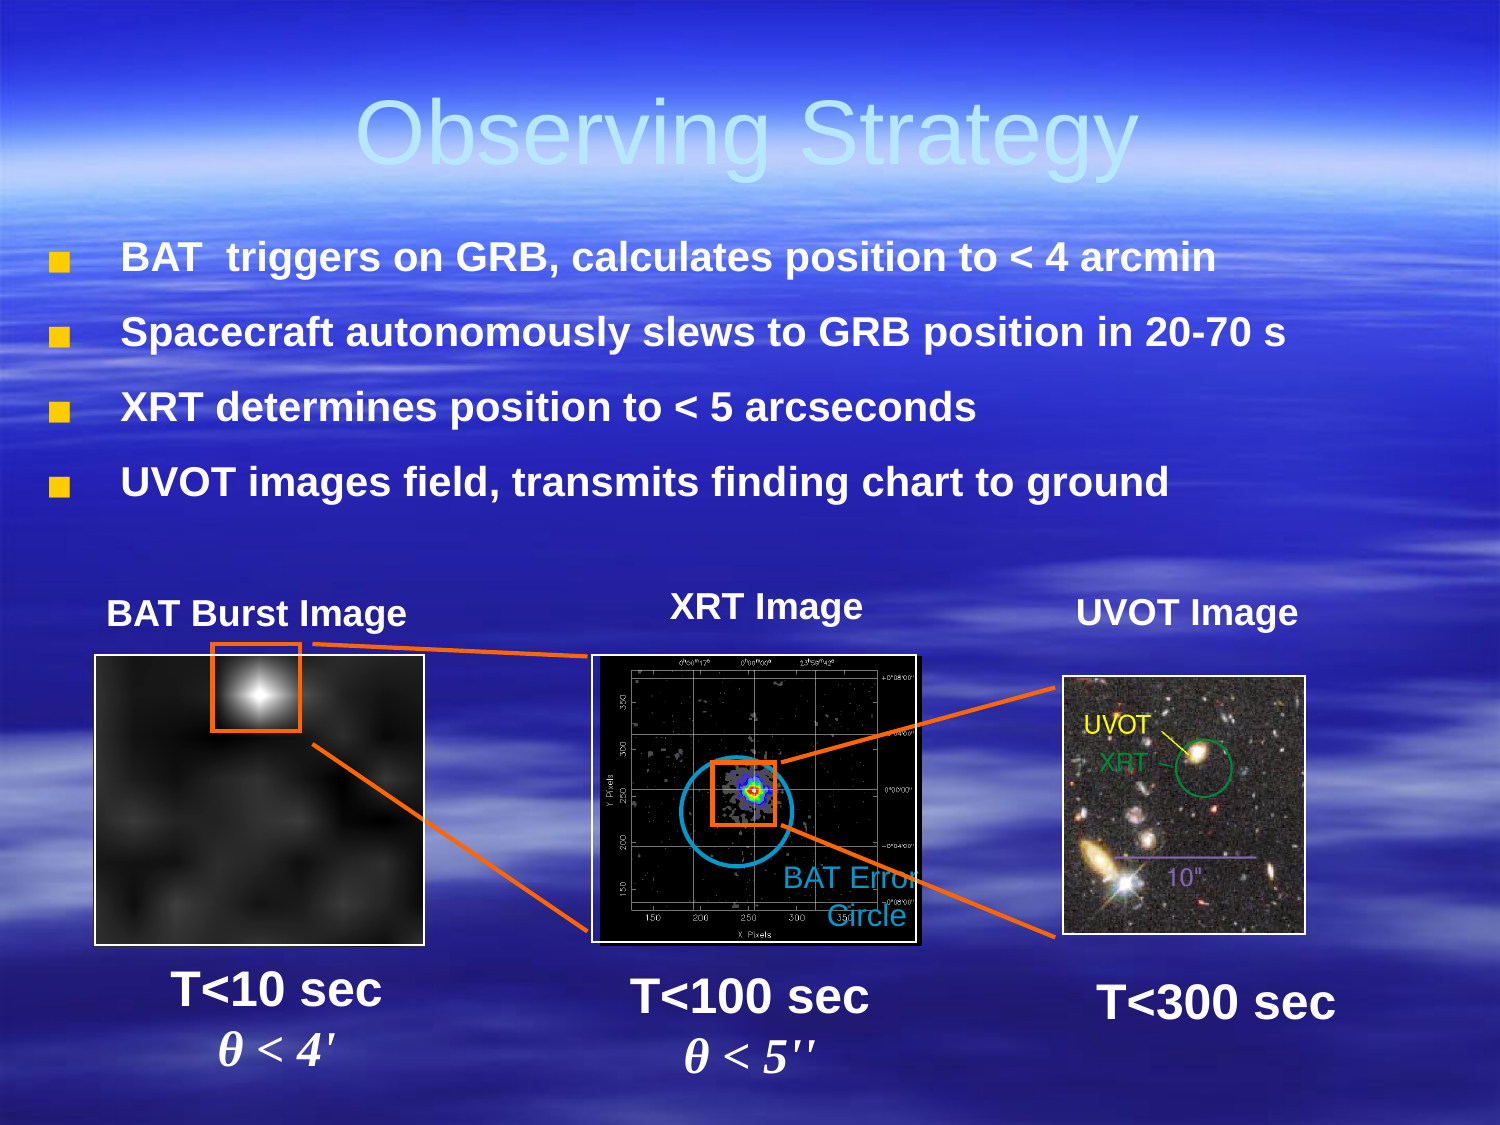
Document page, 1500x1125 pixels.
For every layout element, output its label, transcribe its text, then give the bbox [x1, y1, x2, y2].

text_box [212, 574, 940, 1125]
text_box BAT triggers on GRB, calculates position to < 4 arcmin Spacecraft autonomously slews to GRB position in 20-70 s XRT determines position to < 5 arcseconds UVOT images field, transmits finding chart to ground [30, 197, 1500, 563]
title Observing Strategy [49, 37, 1446, 197]
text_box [93, 588, 207, 1077]
picture [0, 0, 1500, 1125]
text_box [712, 580, 1353, 1038]
